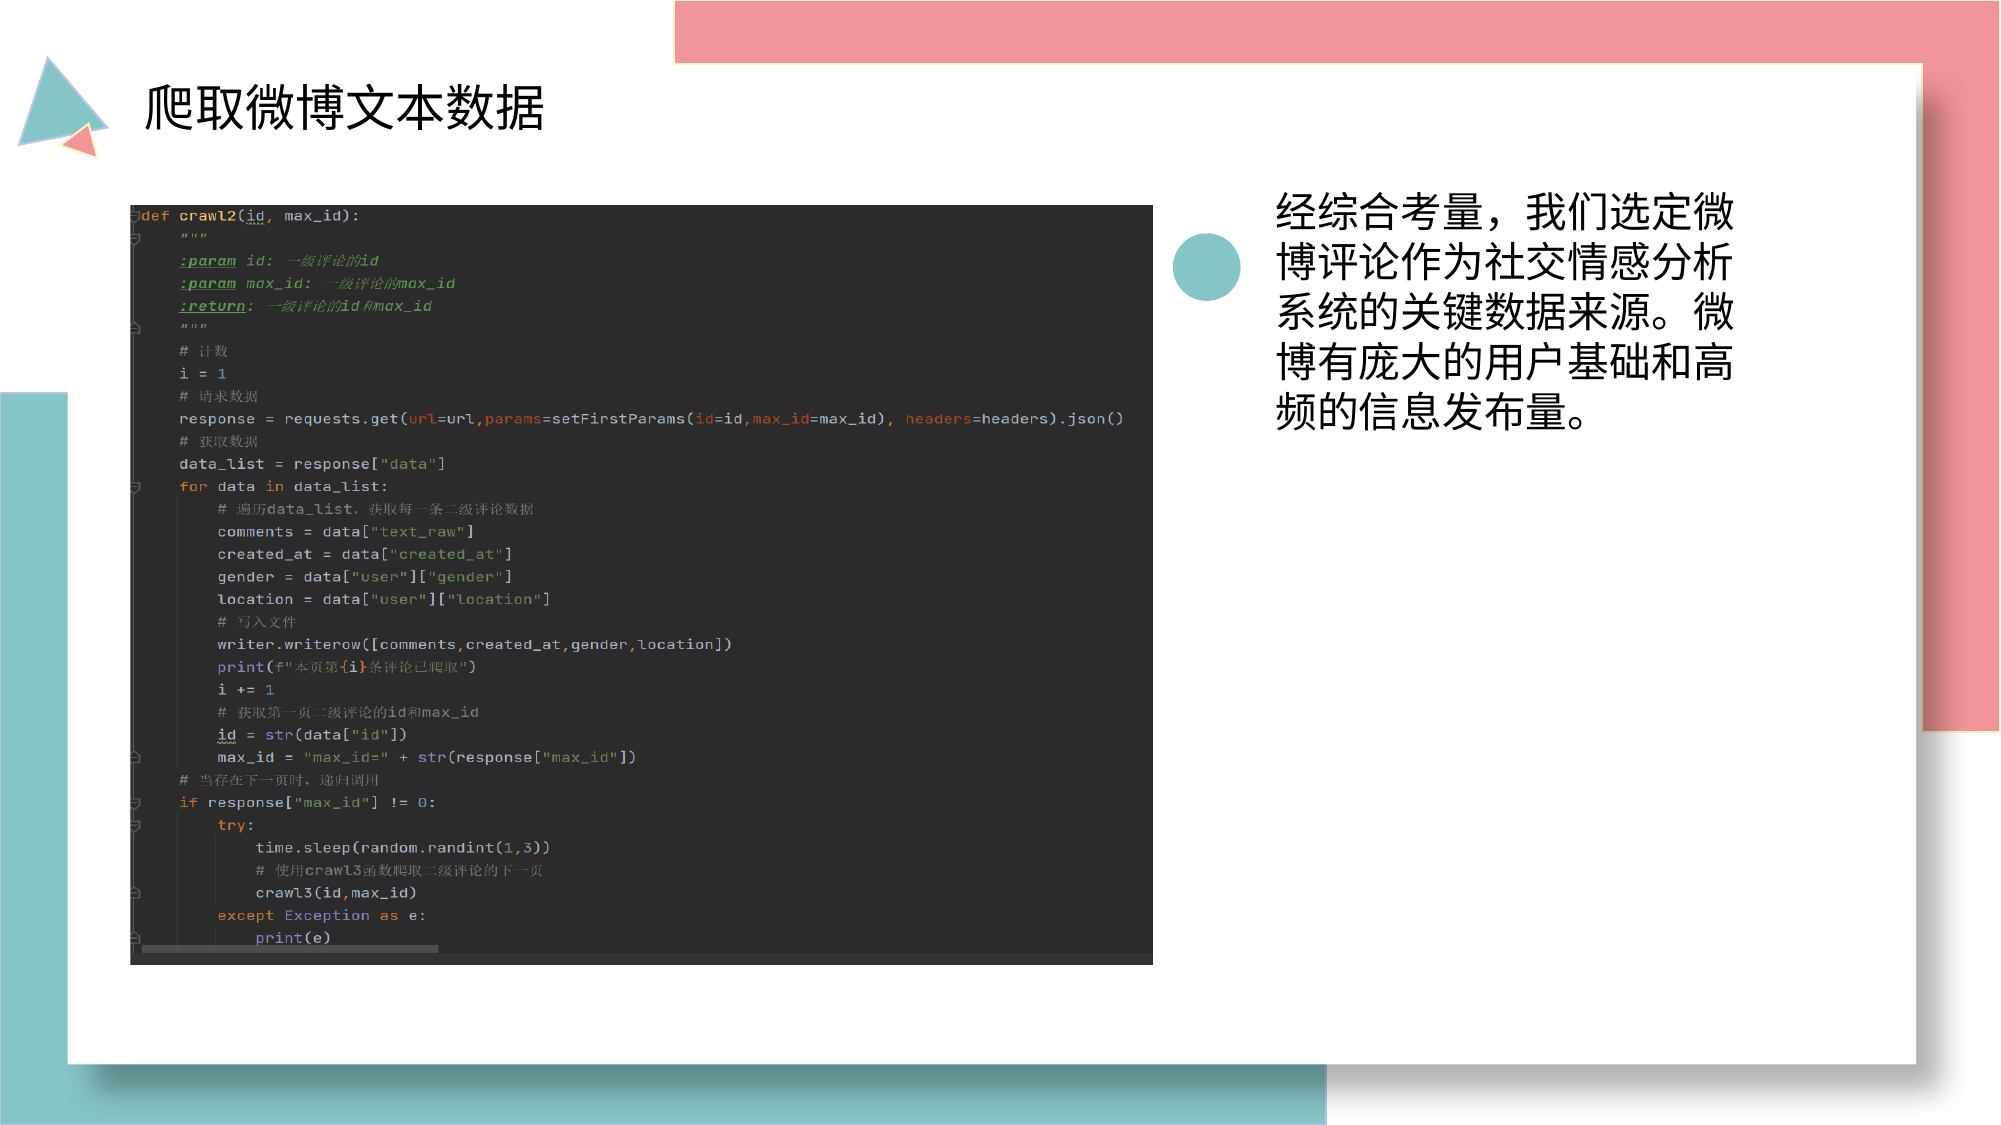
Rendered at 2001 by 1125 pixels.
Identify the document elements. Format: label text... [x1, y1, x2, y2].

text_box 爬取微博文本数据 [130, 68, 621, 144]
text_box 经综合考量，我们选定微博评论作为社交情感分析系统的关键数据来源。微博有庞大的用户基础和高频的信息发布量。 [1260, 178, 1750, 421]
text_box [129, 204, 1154, 966]
text_box [1172, 233, 1241, 301]
